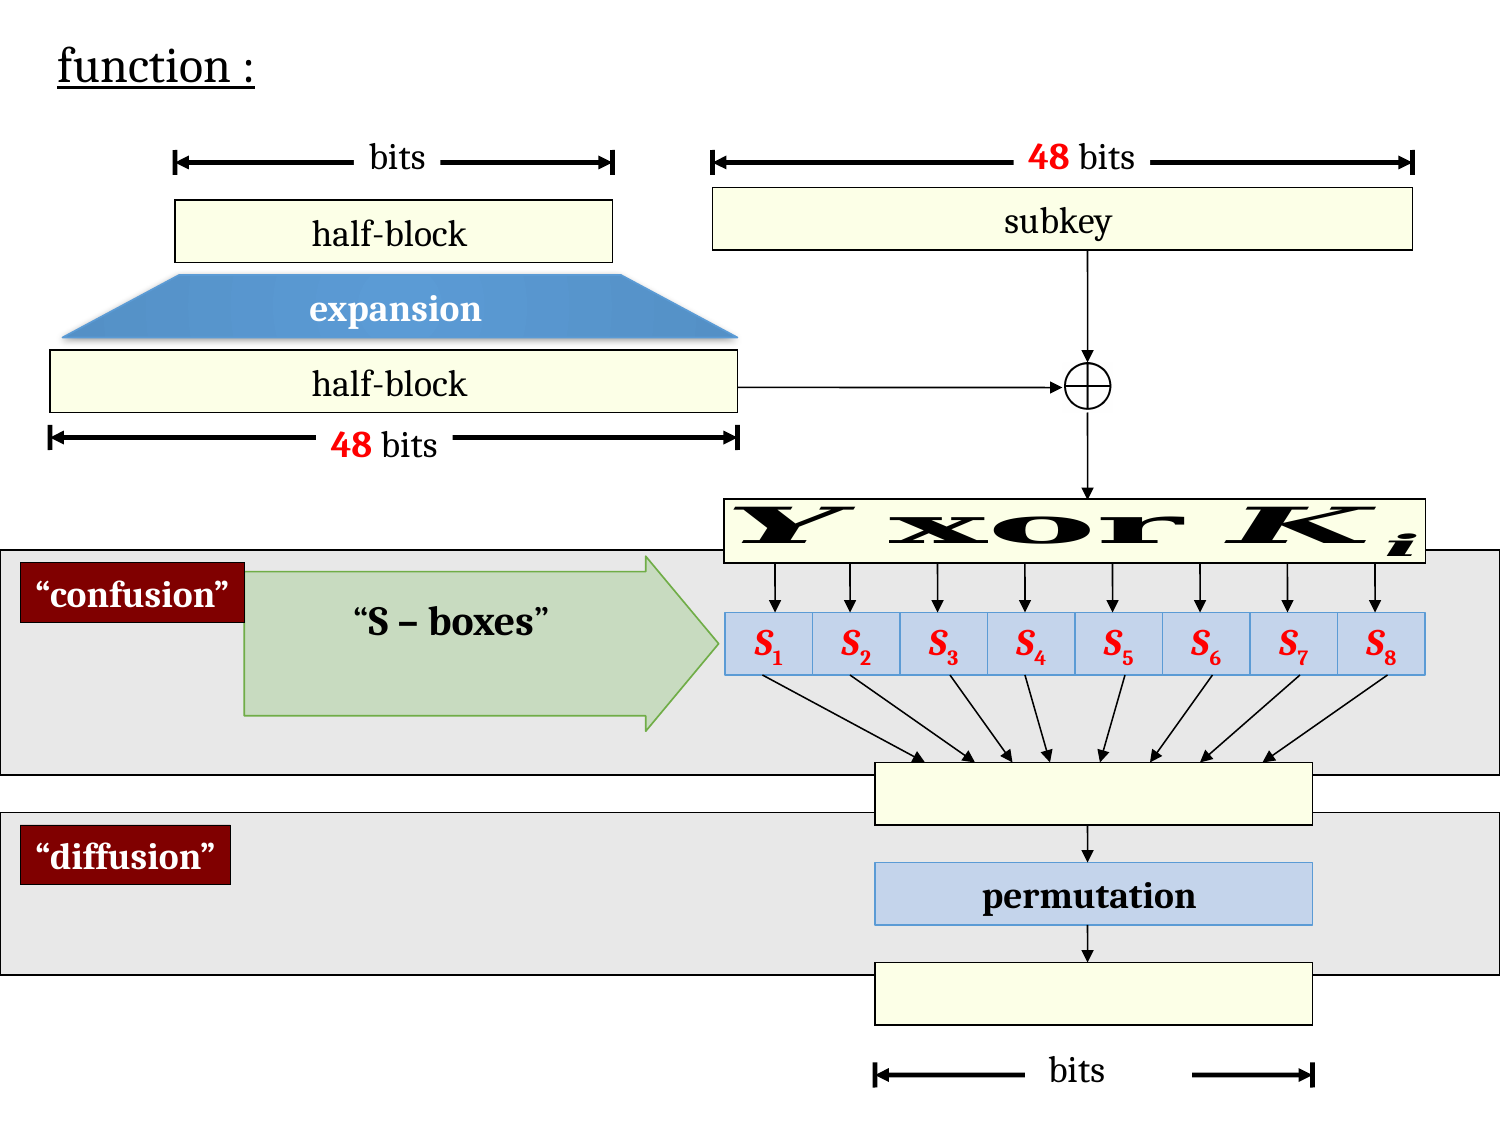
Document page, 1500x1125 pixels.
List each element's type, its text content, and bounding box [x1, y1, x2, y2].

text_box S1 [724, 612, 812, 676]
text_box 48 bits [1013, 124, 1151, 185]
text_box [767, 676, 965, 762]
text_box [1081, 421, 1094, 498]
text_box S2 [812, 612, 899, 676]
text_box [176, 156, 353, 169]
text_box [441, 156, 612, 169]
text_box [1018, 562, 1032, 613]
text_box [1106, 562, 1119, 613]
text_box expansion [61, 274, 739, 339]
text_box [874, 762, 1313, 825]
text_box [453, 431, 737, 444]
text_box S8 [1337, 612, 1426, 676]
text_box S5 [1074, 612, 1162, 676]
text_box [854, 676, 1009, 762]
picture [1062, 362, 1113, 413]
text_box [1368, 562, 1382, 613]
text_box [1262, 674, 1388, 763]
text_box [1088, 812, 1500, 975]
text_box [1026, 564, 1112, 612]
text_box [1113, 564, 1199, 612]
text_box [875, 1068, 1025, 1082]
text_box [874, 962, 1313, 1025]
text_box 48 bits [316, 413, 453, 473]
text_box [1081, 924, 1094, 962]
text_box [1200, 674, 1301, 763]
text_box [768, 562, 782, 613]
text_box [1206, 676, 1384, 762]
text_box S4 [987, 612, 1074, 676]
text_box “confusion” [20, 562, 245, 623]
text_box [0, 549, 913, 775]
text_box [938, 564, 1024, 612]
text_box [1081, 251, 1094, 359]
text_box S7 [1249, 612, 1337, 676]
text_box [1149, 674, 1213, 763]
text_box [1151, 156, 1412, 169]
text_box [1081, 824, 1094, 863]
text_box [849, 674, 976, 763]
text_box [50, 431, 316, 444]
text_box [738, 381, 1056, 394]
text_box [713, 156, 1013, 169]
text_box [1102, 676, 1210, 762]
text_box [762, 674, 925, 763]
text_box [931, 562, 944, 613]
text_box [1024, 674, 1053, 763]
text_box [1097, 674, 1126, 763]
text_box [1192, 1068, 1312, 1082]
text_box [1281, 562, 1294, 613]
text_box [1026, 676, 1124, 762]
text_box S6 [1162, 612, 1249, 676]
text_box [1153, 676, 1297, 762]
text_box [1201, 564, 1287, 612]
text_box [1193, 562, 1207, 613]
text_box “diffusion” [20, 824, 231, 885]
text_box S3 [899, 612, 987, 676]
text_box [0, 812, 1087, 975]
text_box [843, 562, 857, 613]
text_box [949, 674, 1013, 763]
text_box [1273, 549, 1500, 775]
text_box [952, 676, 1048, 762]
text_box [851, 564, 937, 612]
